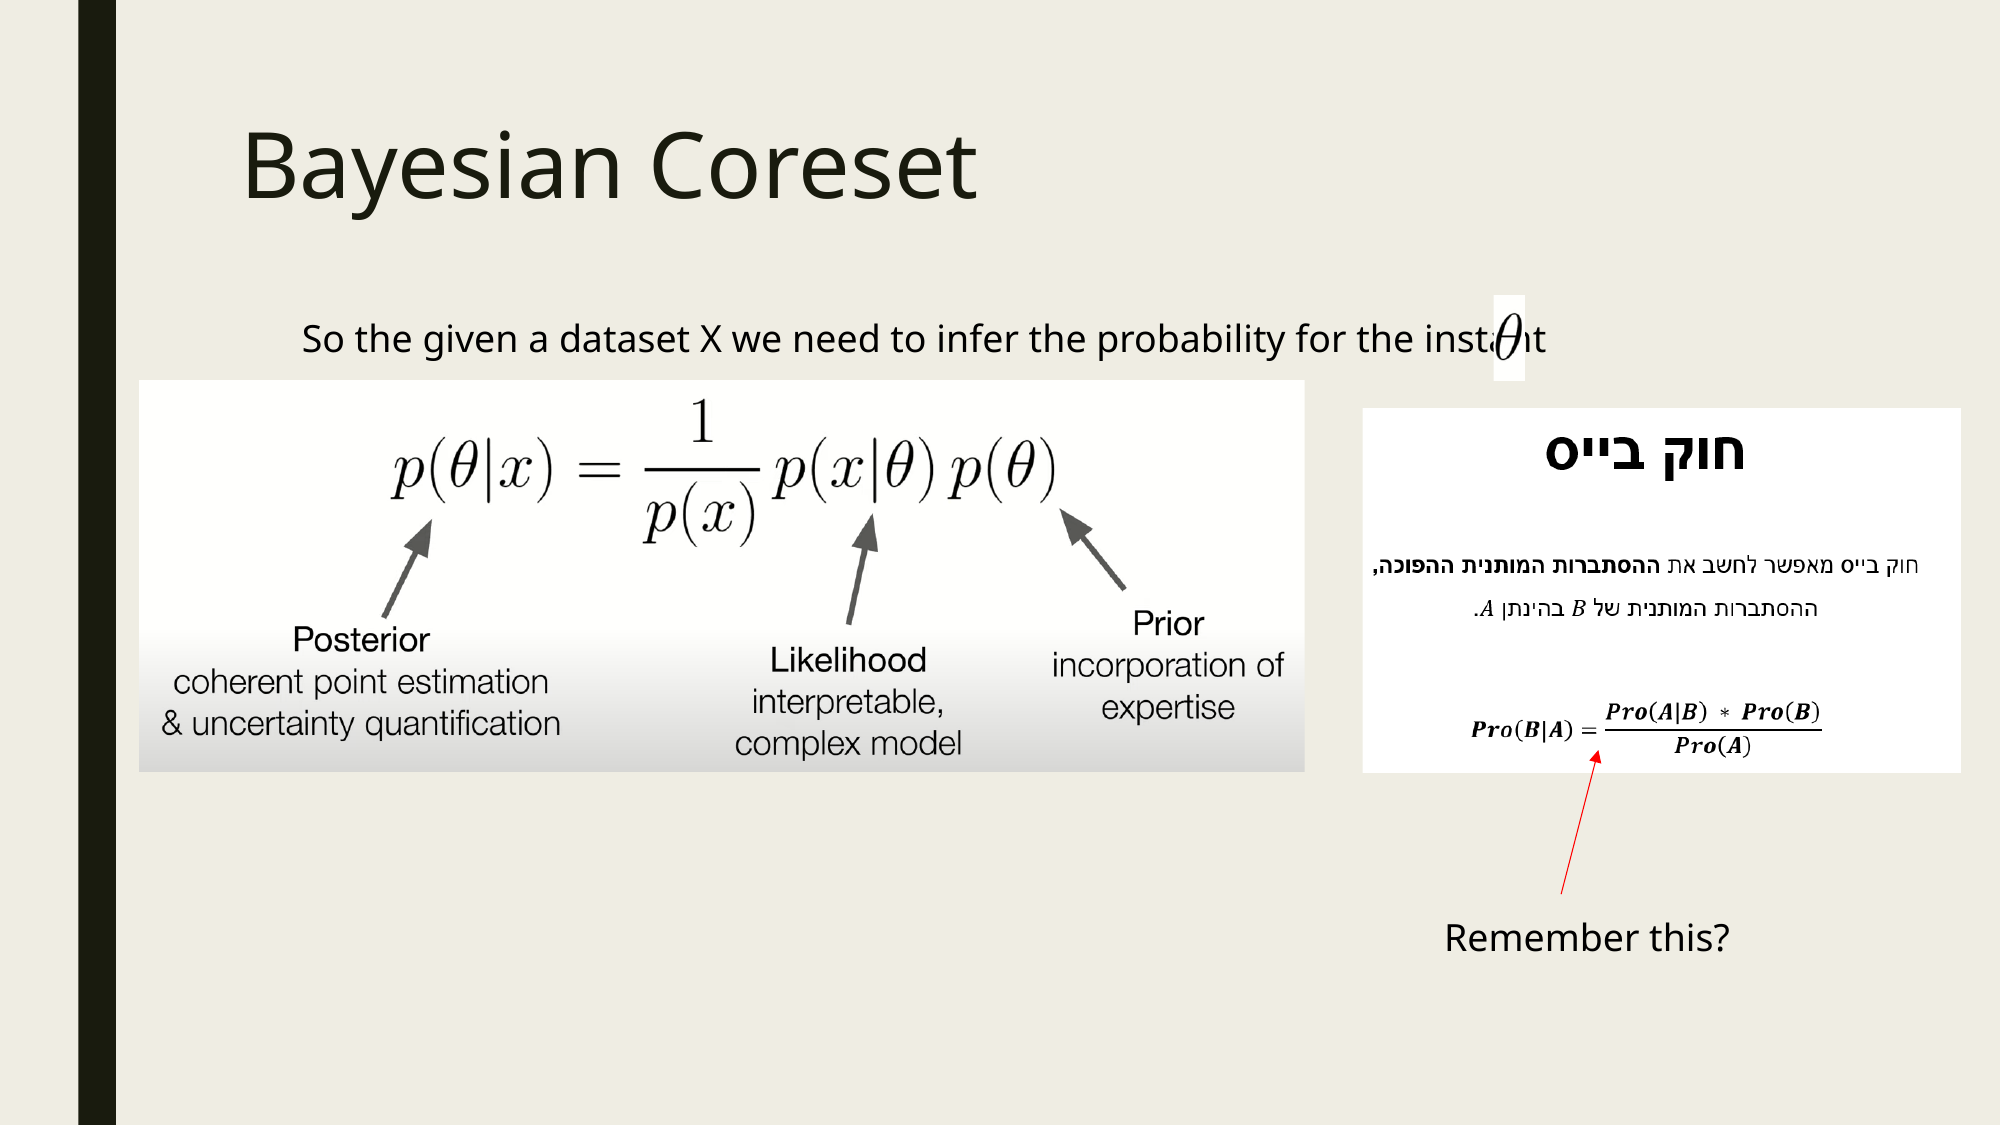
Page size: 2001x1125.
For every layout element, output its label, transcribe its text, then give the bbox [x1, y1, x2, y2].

title Bayesian Coreset [225, 112, 1800, 244]
picture [138, 380, 1305, 772]
picture [1362, 408, 1961, 773]
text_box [1561, 749, 1599, 895]
text_box So the given a dataset X we need to infer the probability for the instant [287, 307, 1493, 368]
text_box So the given a dataset X we need to infer the probability for the instant [1525, 307, 1573, 368]
picture [1493, 295, 1525, 381]
text_box Remember this? [1429, 906, 1745, 967]
